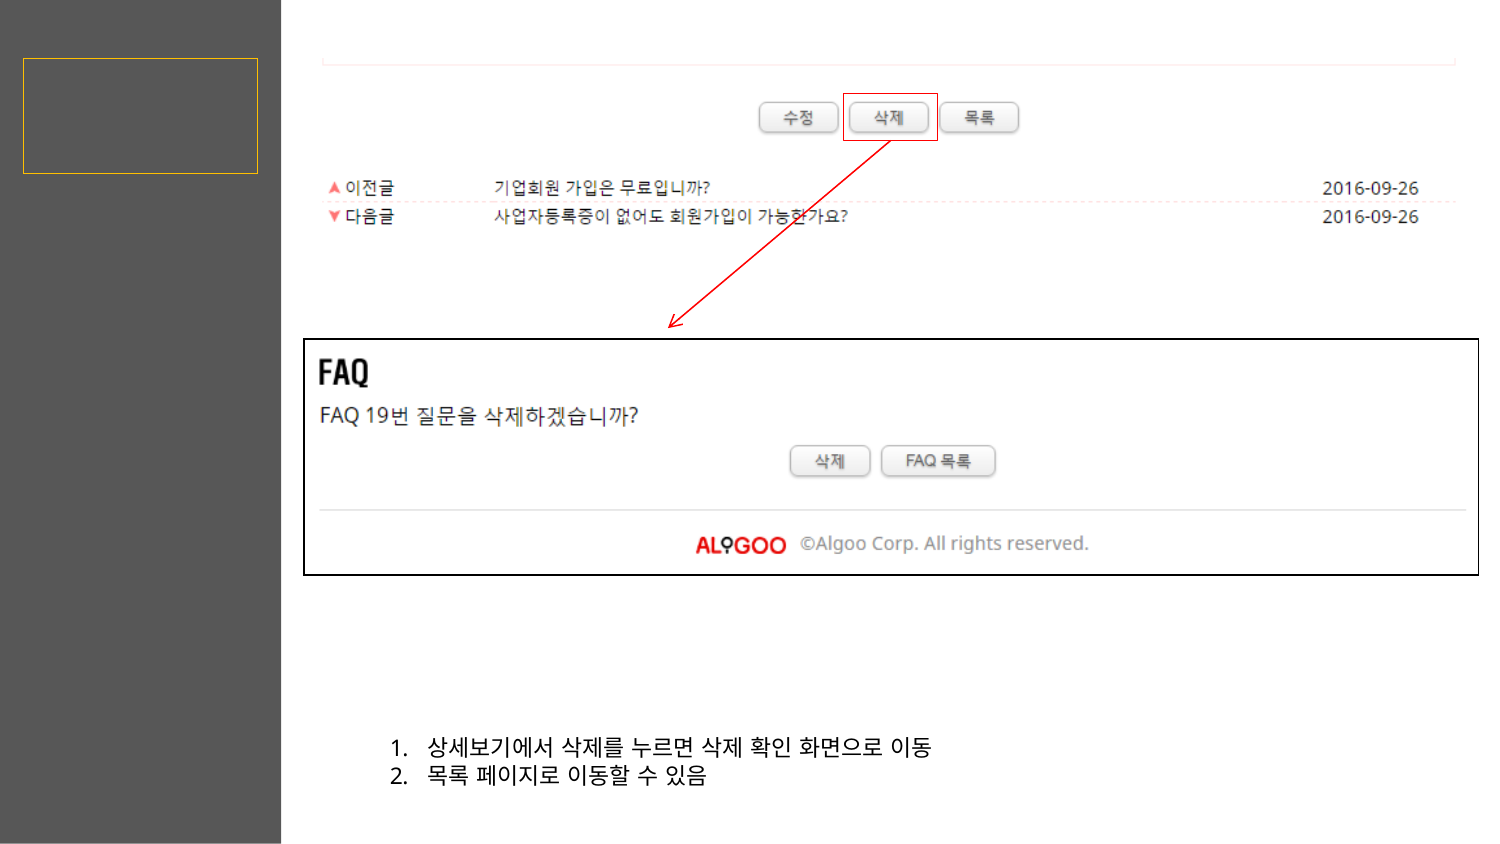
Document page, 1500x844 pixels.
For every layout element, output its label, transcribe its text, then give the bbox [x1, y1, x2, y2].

text_box [0, 0, 283, 844]
text_box 상세보기에서 삭제를 누르면 삭제 확인 화면으로 이동 목록 페이지로 이동할 수 있음 [375, 726, 1372, 797]
text_box 5-2 스토리보드 [23, 58, 258, 140]
picture [304, 339, 1479, 575]
text_box FAQ 게시판 - 관리자 [23, 140, 258, 226]
picture [316, 58, 1480, 250]
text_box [685, 122, 874, 338]
